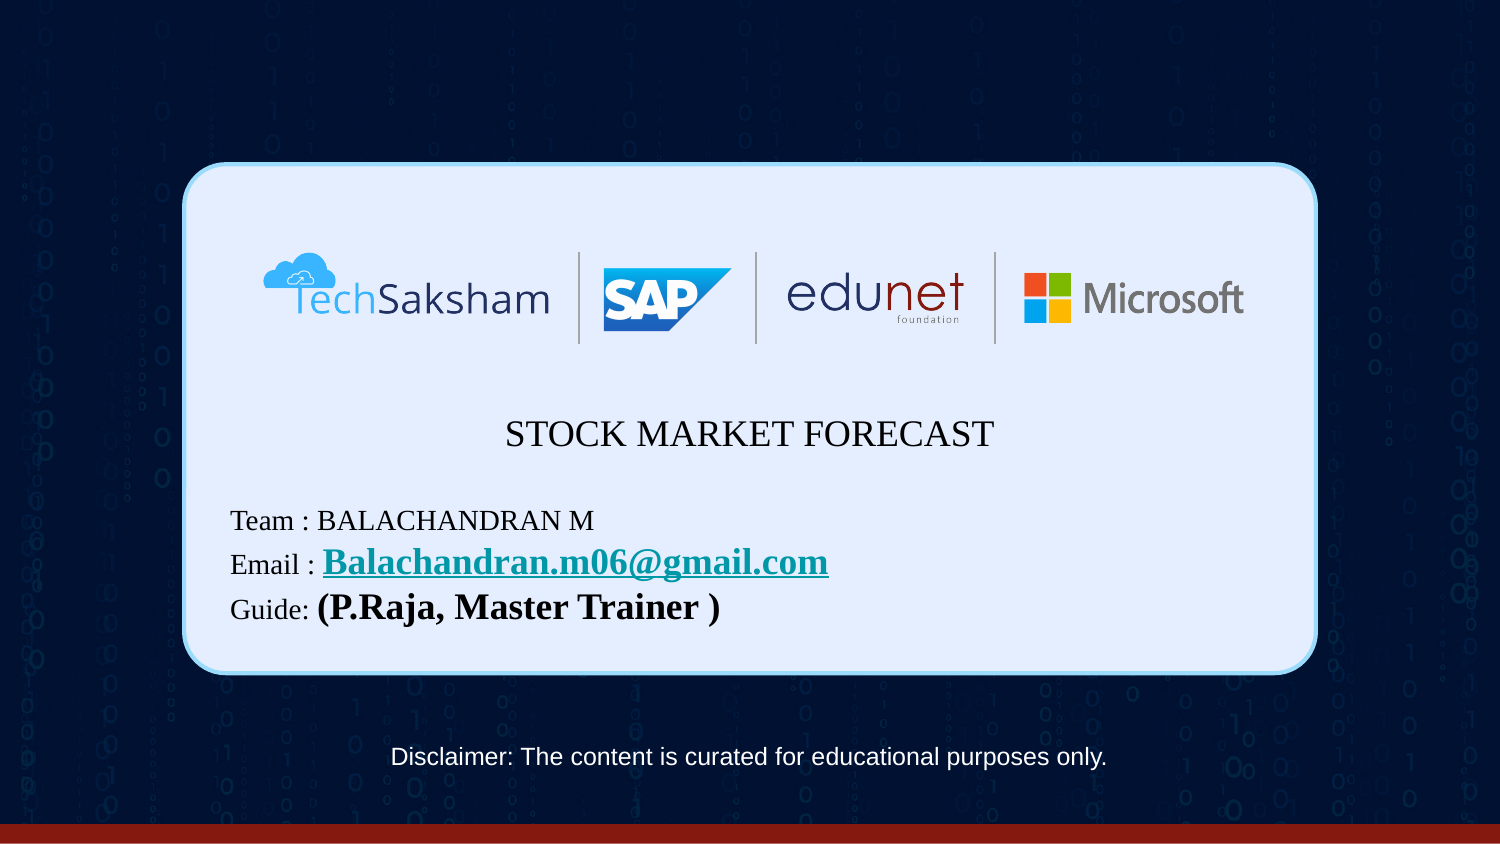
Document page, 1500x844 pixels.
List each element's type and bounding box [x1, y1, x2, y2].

picture [0, 0, 1500, 824]
text_box [256, 244, 1250, 345]
